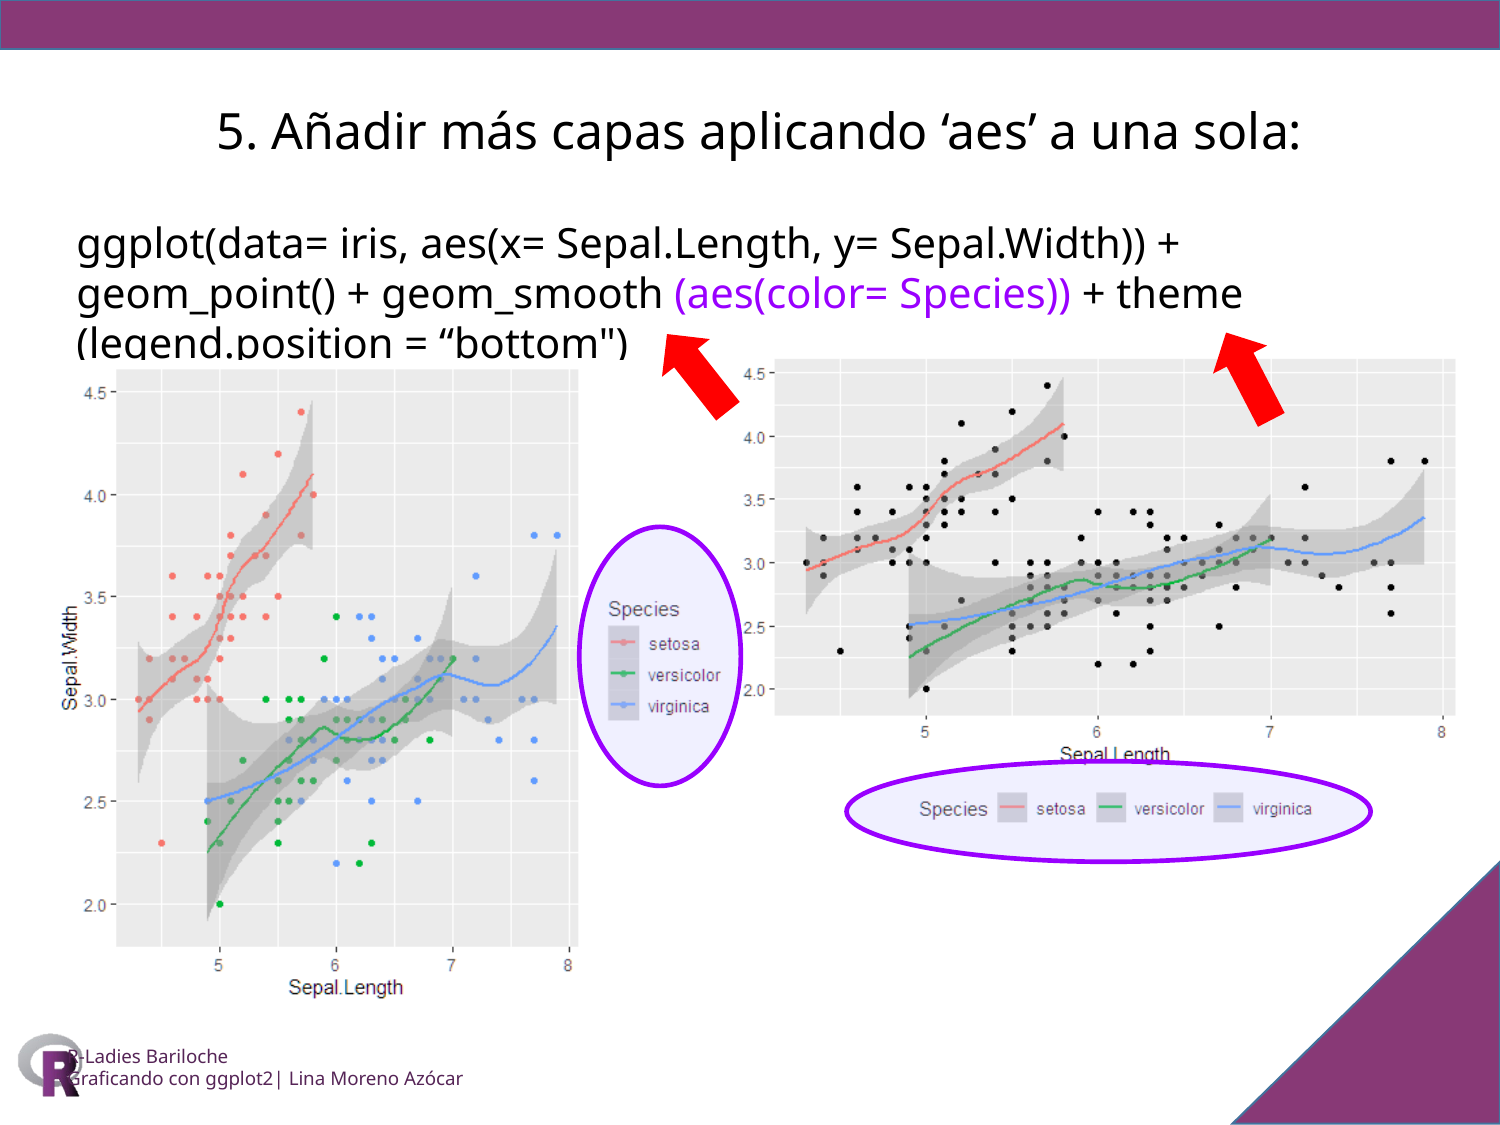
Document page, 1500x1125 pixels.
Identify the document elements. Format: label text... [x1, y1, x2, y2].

text_box ggplot(data= iris, aes(x= Sepal.Length, y= Sepal.Width)) + geom_point() + geom_smooth (aes(color= Species)) + theme (legend.position = “bottom") [61, 209, 1455, 360]
text_box 5. Añadir más capas aplicando ‘aes’ a una sola: [201, 91, 1318, 167]
text_box [1230, 860, 1500, 1125]
text_box [0, 0, 1500, 50]
picture [50, 350, 1466, 1008]
text_box [663, 334, 710, 360]
text_box [896, 842, 1322, 863]
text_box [10, 1017, 441, 1113]
text_box [1220, 332, 1268, 350]
